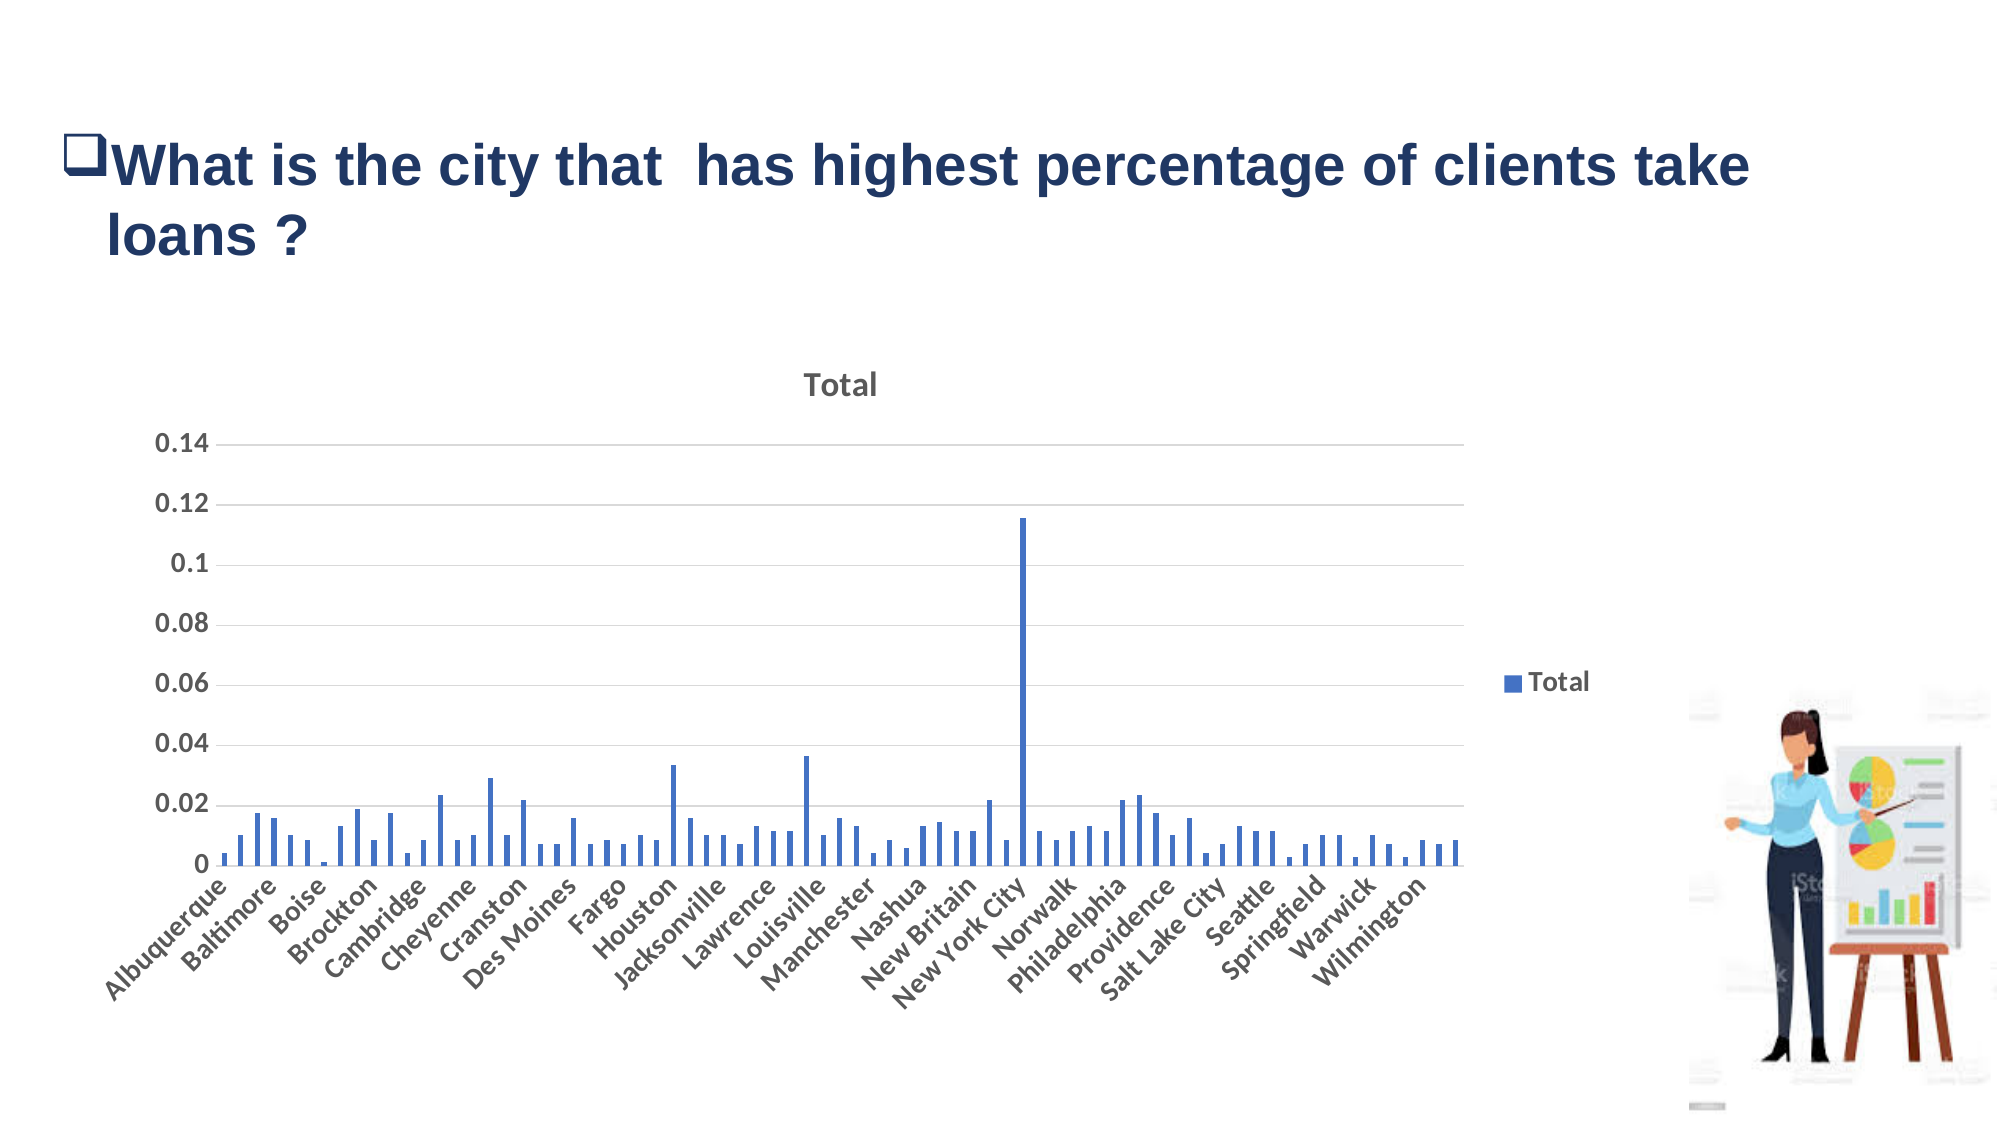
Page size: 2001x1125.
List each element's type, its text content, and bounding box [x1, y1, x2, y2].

text_box What is the city that has highest percentage of clients take loans ? [44, 120, 1907, 275]
chart [67, 337, 1613, 1031]
picture [1689, 657, 1996, 1116]
